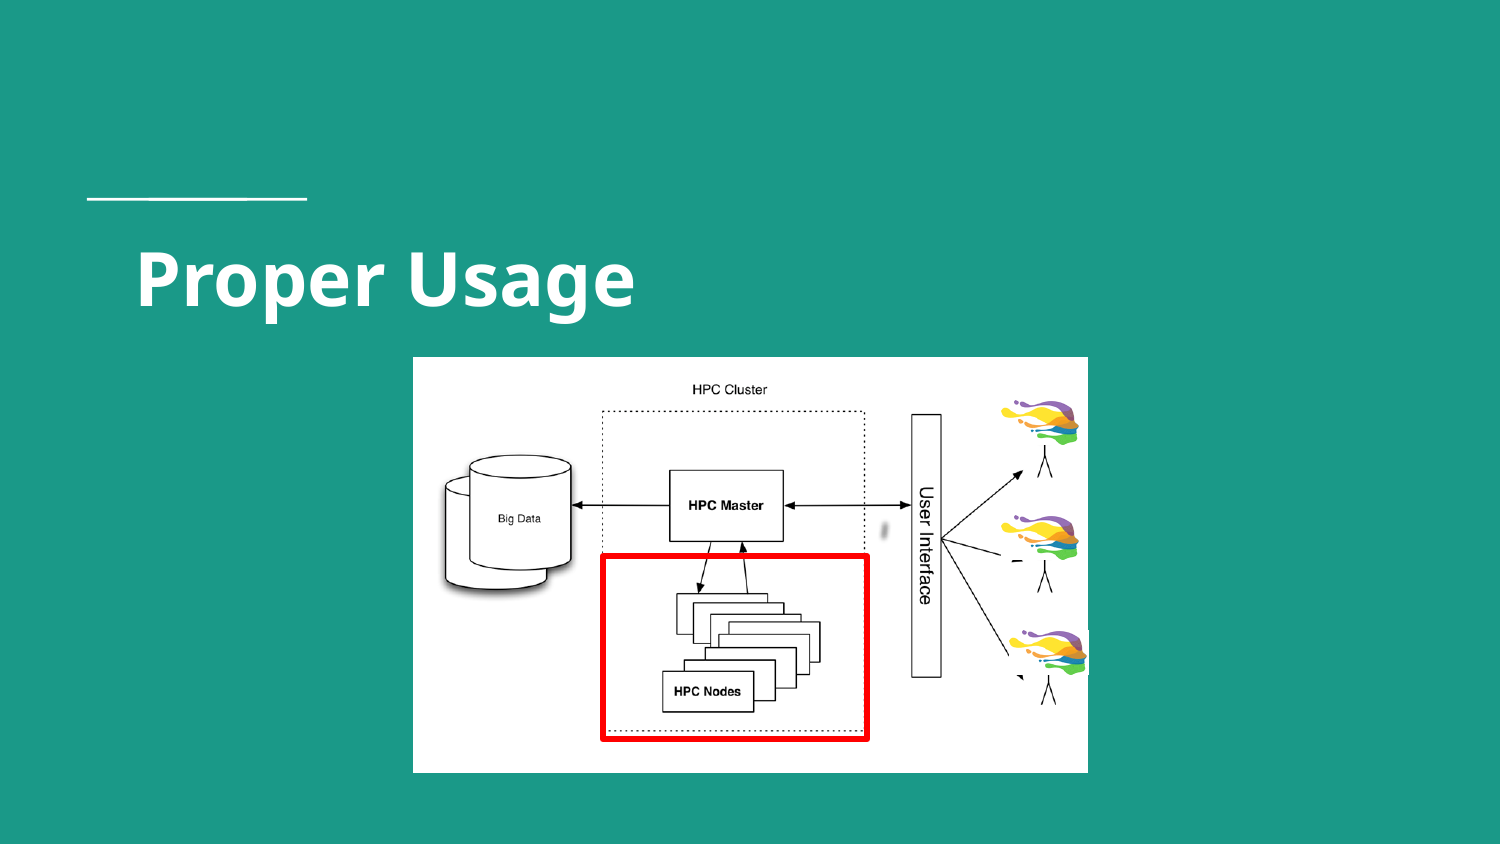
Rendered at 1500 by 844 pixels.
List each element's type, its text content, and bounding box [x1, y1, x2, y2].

title Proper Usage [119, 216, 1381, 466]
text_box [411, 355, 1089, 774]
